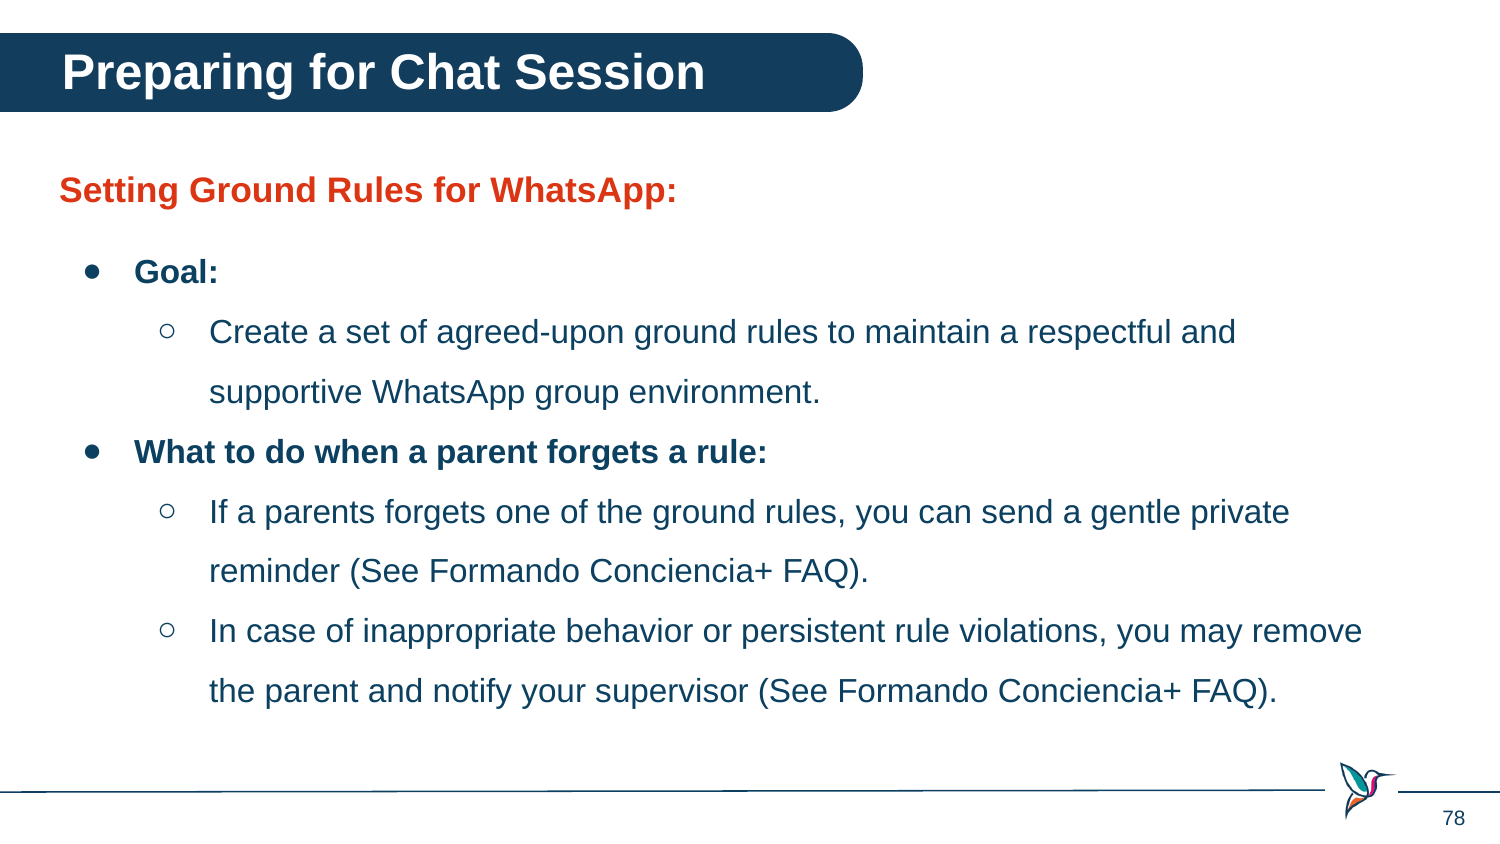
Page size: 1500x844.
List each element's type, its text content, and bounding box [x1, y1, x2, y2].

picture [1338, 759, 1398, 823]
text_box Preparing for Chat Session [46, 32, 1135, 108]
text_box Setting Ground Rules for WhatsApp: Goal: Create a set of agreed-upon ground rules to maintain a respectful and supportive WhatsApp group environment. What to do when a parent forgets a rule: If a parents forgets one of the ground rules, you can send a gentle private reminder (See Formando Conciencia+ FAQ). In case of inappropriate behavior or persistent rule violations, you may remove the parent and notify your supervisor (See Formando Conciencia+ FAQ). [44, 159, 1405, 717]
text_box [0, 33, 844, 112]
